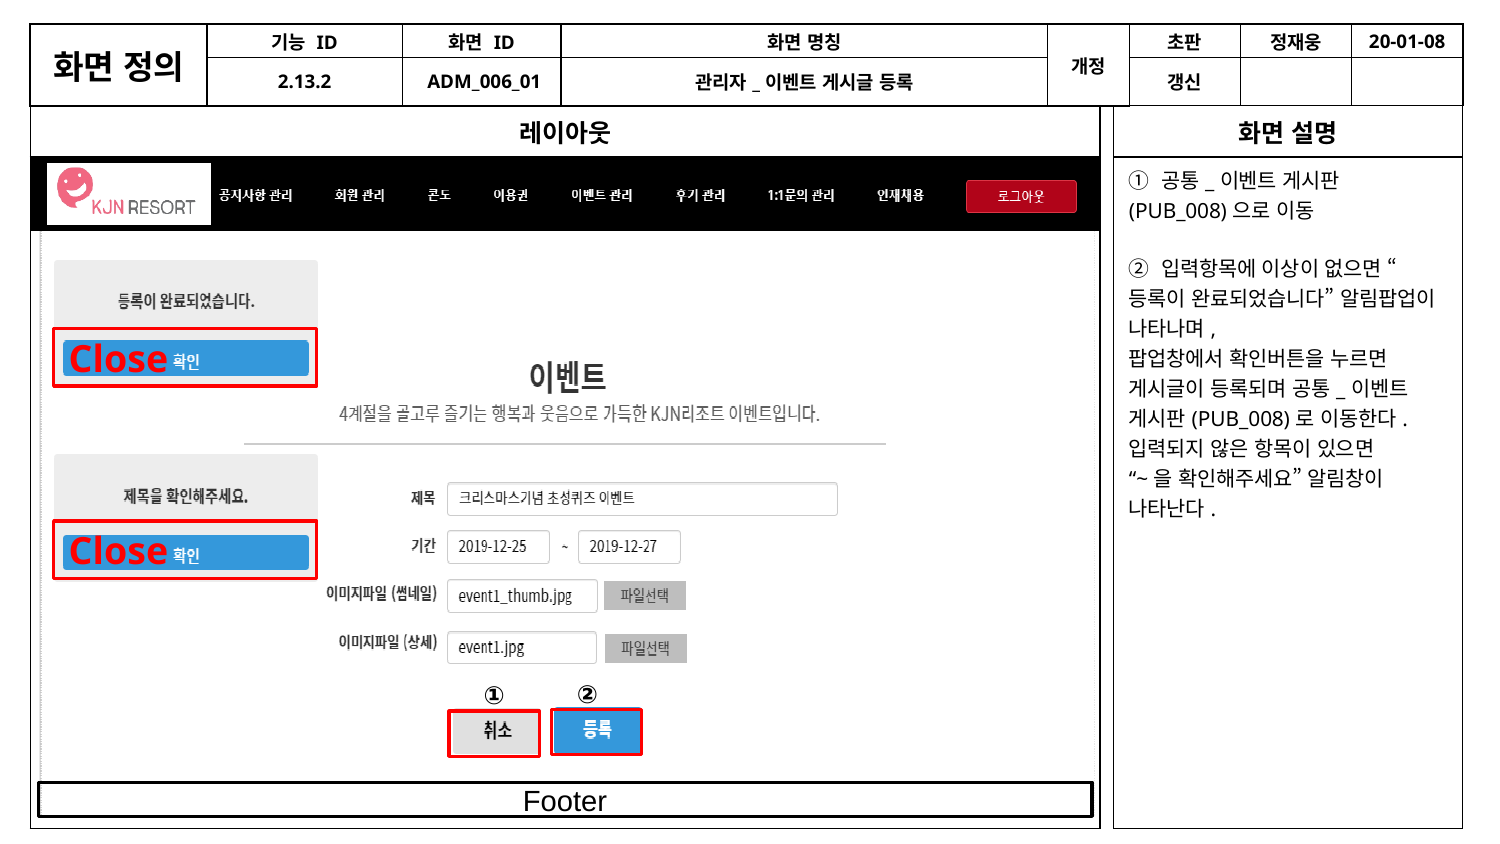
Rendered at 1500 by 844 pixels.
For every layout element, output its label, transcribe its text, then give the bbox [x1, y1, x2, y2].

table_cell 2.13.2 [208, 58, 402, 105]
table_cell 갱신 [1130, 58, 1240, 105]
table_header 개정 [1048, 25, 1129, 105]
table_header 정재웅 [1241, 25, 1351, 57]
table_cell [1352, 58, 1462, 105]
table_header 기능 ID [208, 25, 402, 57]
table_header 초판 [1130, 25, 1240, 57]
table_header 화면 ID [403, 25, 560, 57]
table_cell 관리자_이벤트 게시글 등록 [562, 58, 1047, 105]
table_cell [1241, 58, 1351, 105]
table_header 화면 설명 [1114, 106, 1462, 156]
table_header 화면 정의 [31, 25, 206, 105]
picture [30, 156, 1101, 816]
table_header 화면 명칭 [562, 25, 1047, 57]
table_cell ADM_006_01 [403, 58, 560, 105]
table_header 20-01-08 [1352, 25, 1462, 57]
table_cell ① 공통_이벤트 게시판 (PUB_008)으로 이동 ② 입력항목에 이상이 없으면 “등록이 완료되었습니다” 알림팝업이 나타나며, 팝업창에서 확인버튼을 누르면 게시글이 등록되며 공통_이벤트 게시판(PUB_008)로 이동한다. 입력되지 않은 항목이 있으면 “~을 확인해주세요” 알림창이 나타난다. [1114, 158, 1462, 828]
table_header 레이아웃 [31, 106, 1099, 156]
table_cell [31, 240, 1099, 828]
